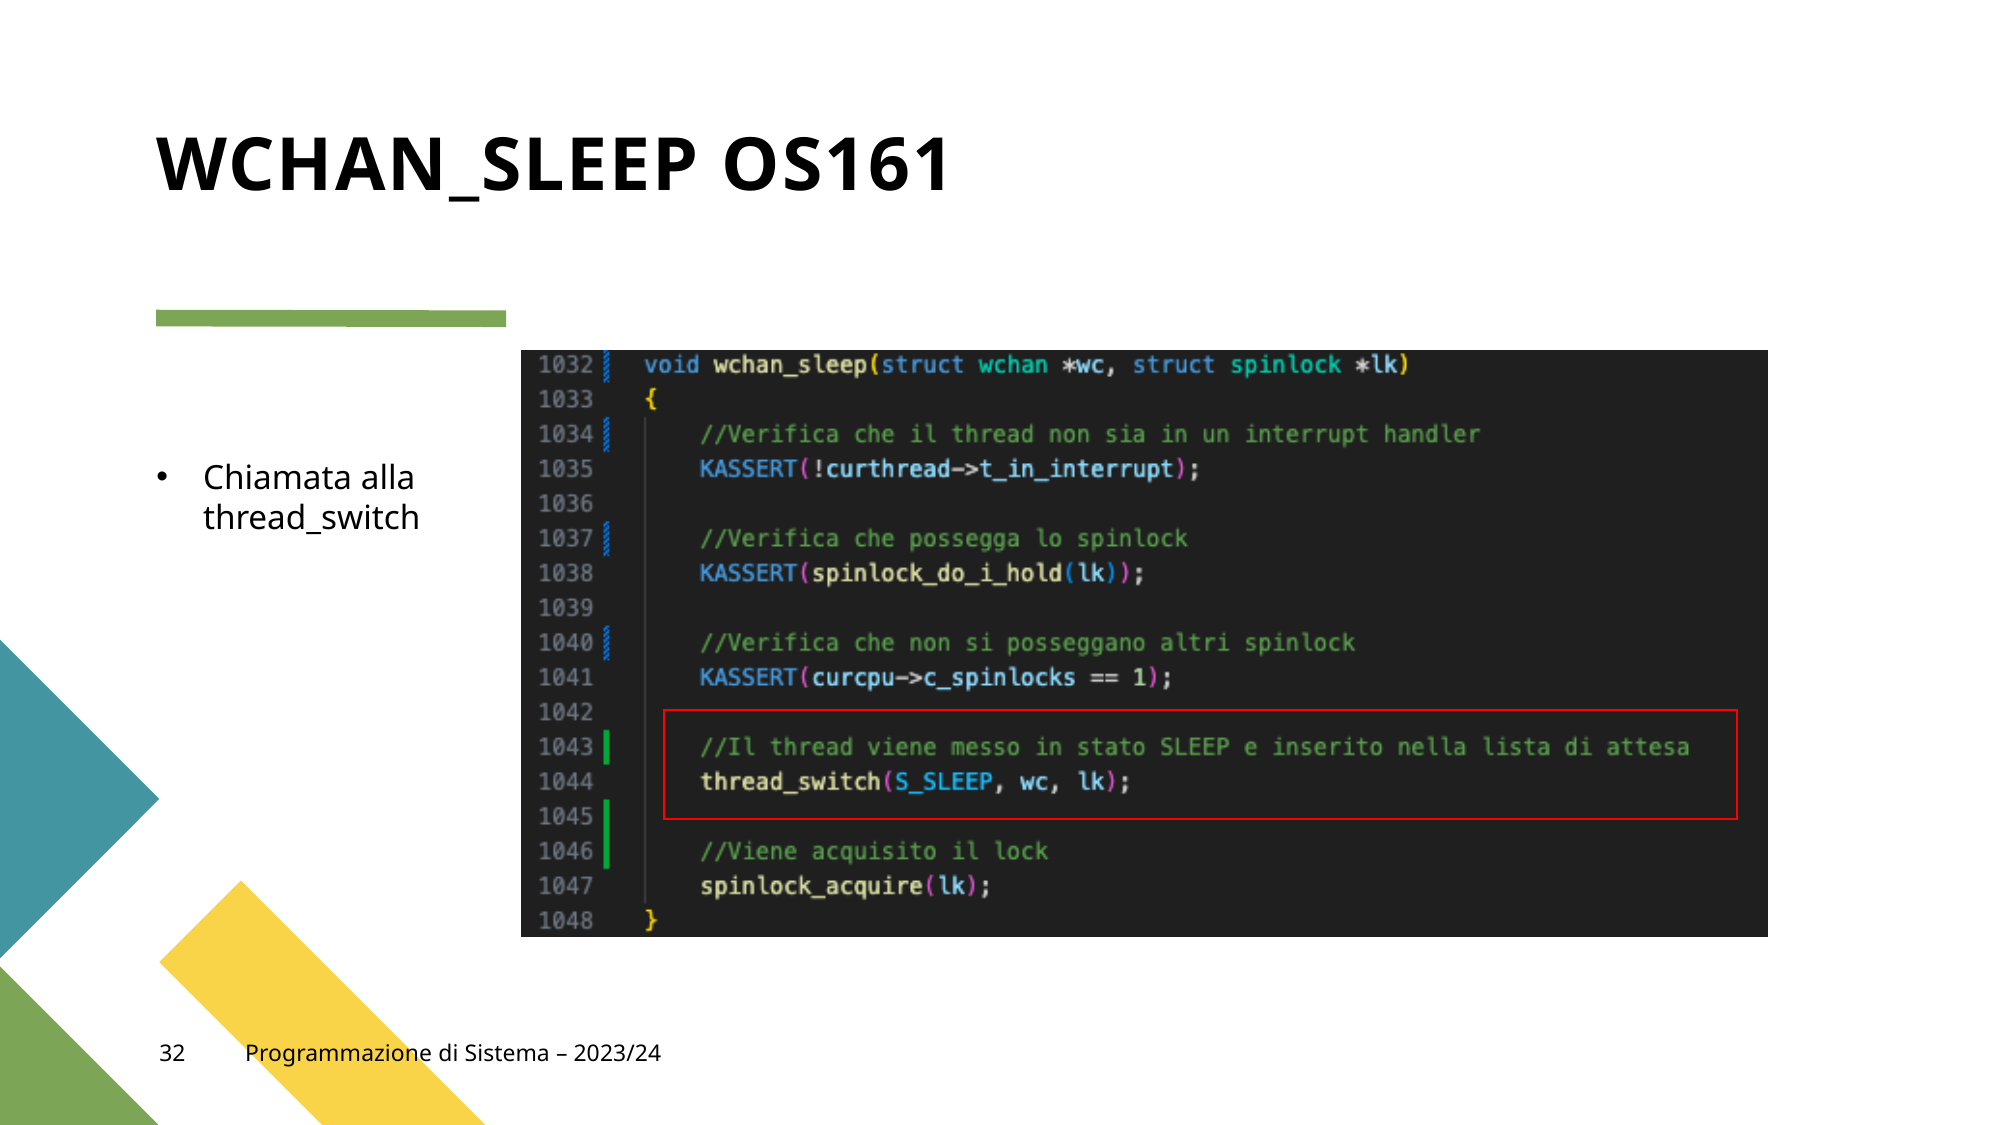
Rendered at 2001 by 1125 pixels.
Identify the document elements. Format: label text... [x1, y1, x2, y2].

list Chiamata alla thread_switch [156, 375, 521, 835]
title WCHAN_SLEEP OS161 [156, 106, 967, 207]
slide_number 32 [159, 1038, 246, 1080]
footer Programmazione di Sistema – 2023/24 [246, 1038, 664, 1080]
picture [521, 350, 1768, 937]
